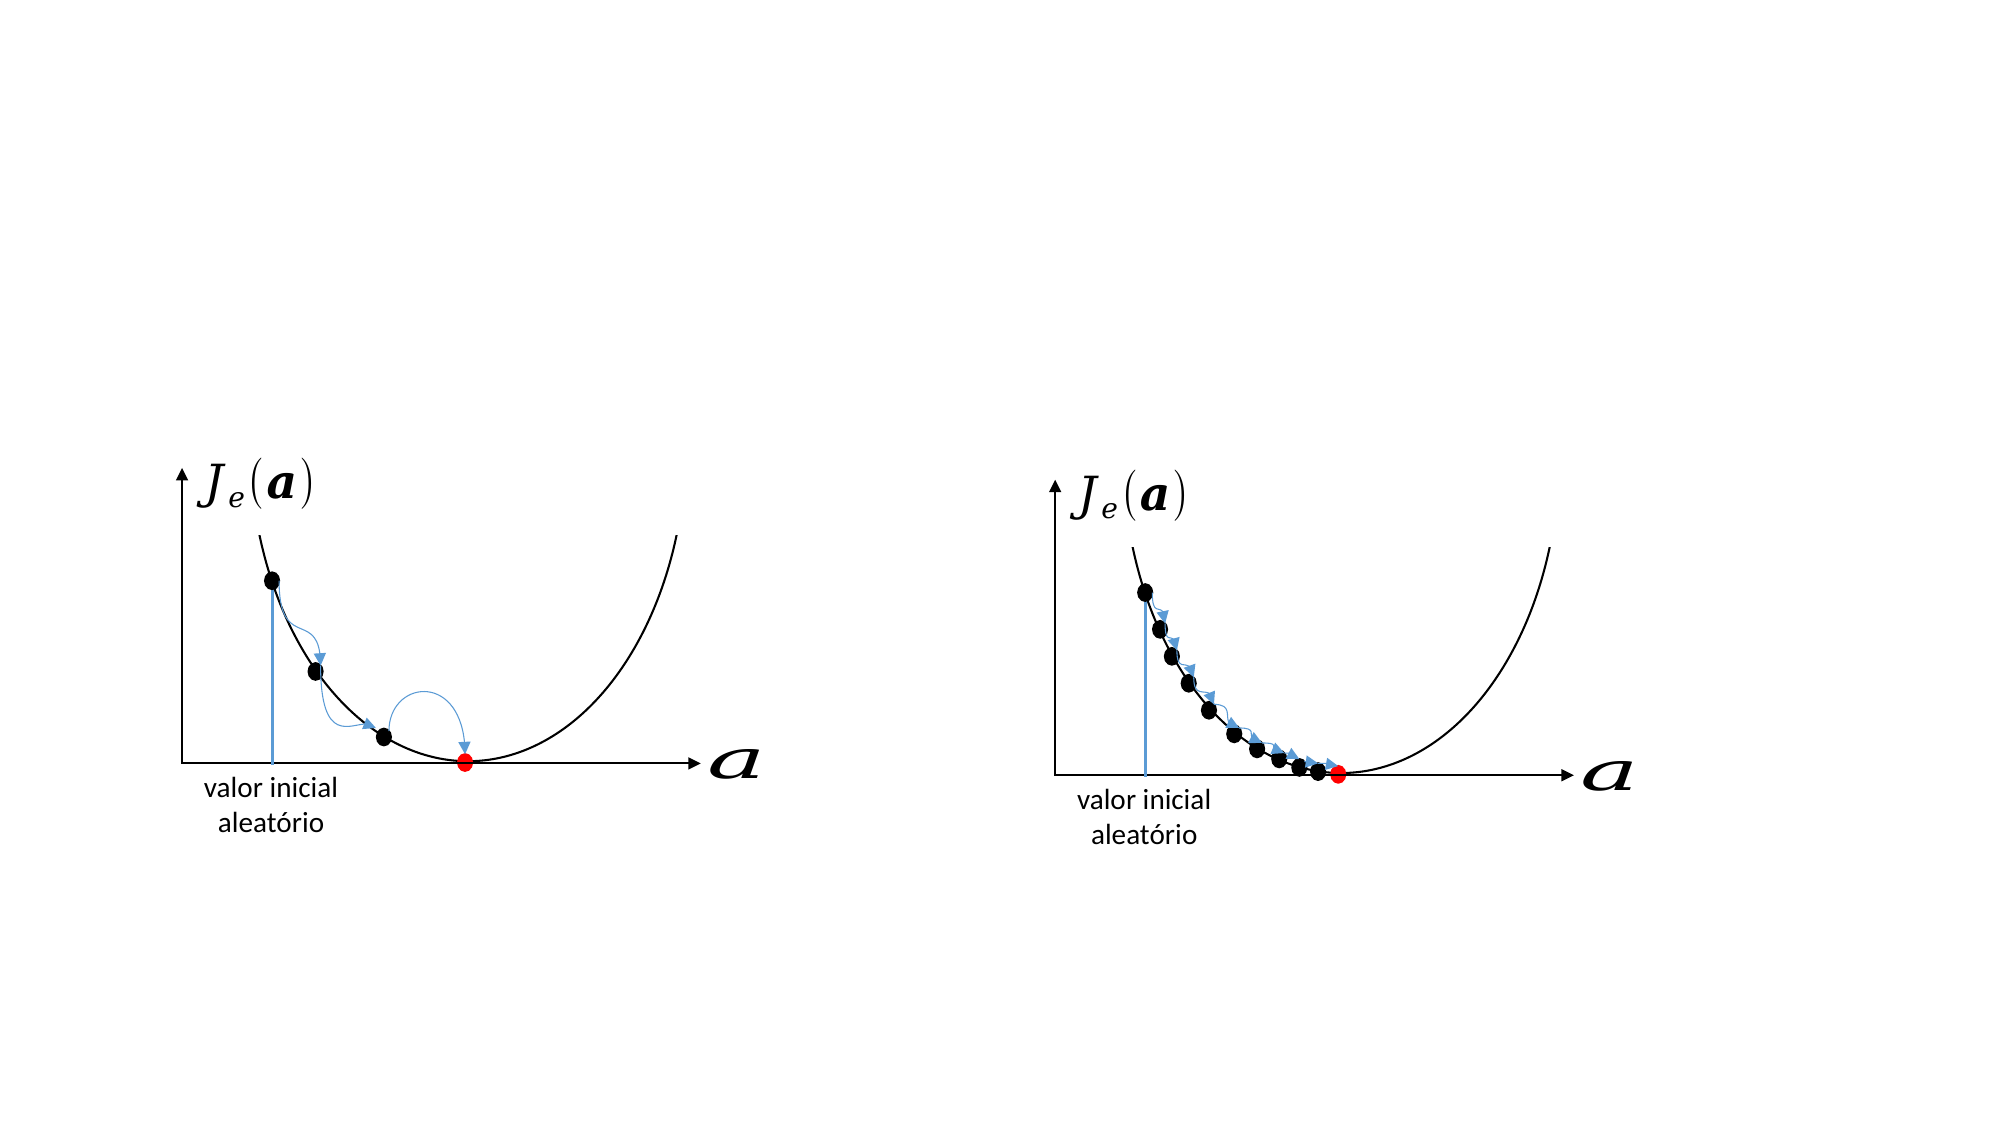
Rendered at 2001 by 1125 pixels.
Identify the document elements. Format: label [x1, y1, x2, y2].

text_box [180, 93, 769, 848]
text_box [1054, 105, 1642, 859]
